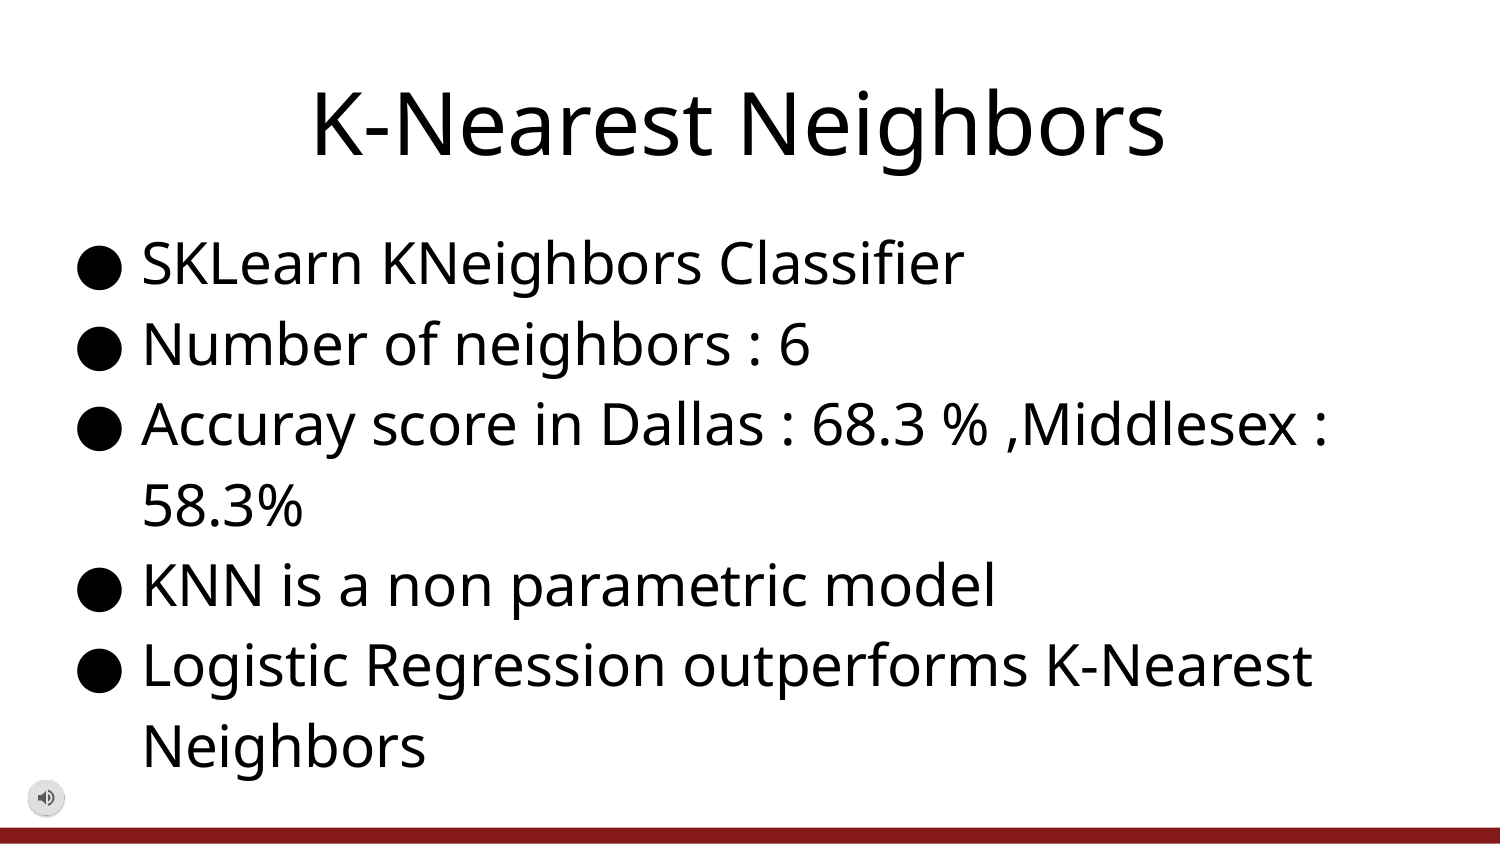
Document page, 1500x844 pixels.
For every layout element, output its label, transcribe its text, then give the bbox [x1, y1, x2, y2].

picture [24, 775, 68, 819]
list SKLearn KNeighbors Classifier Number of neighbors : 6 Accuray score in Dallas : 68.3 % ,Middlesex : 58.3% KNN is a non parametric model Logistic Regression outperforms K-Nearest Neighbors [51, 200, 1449, 752]
title K-Nearest Neighbors [51, 51, 1449, 189]
